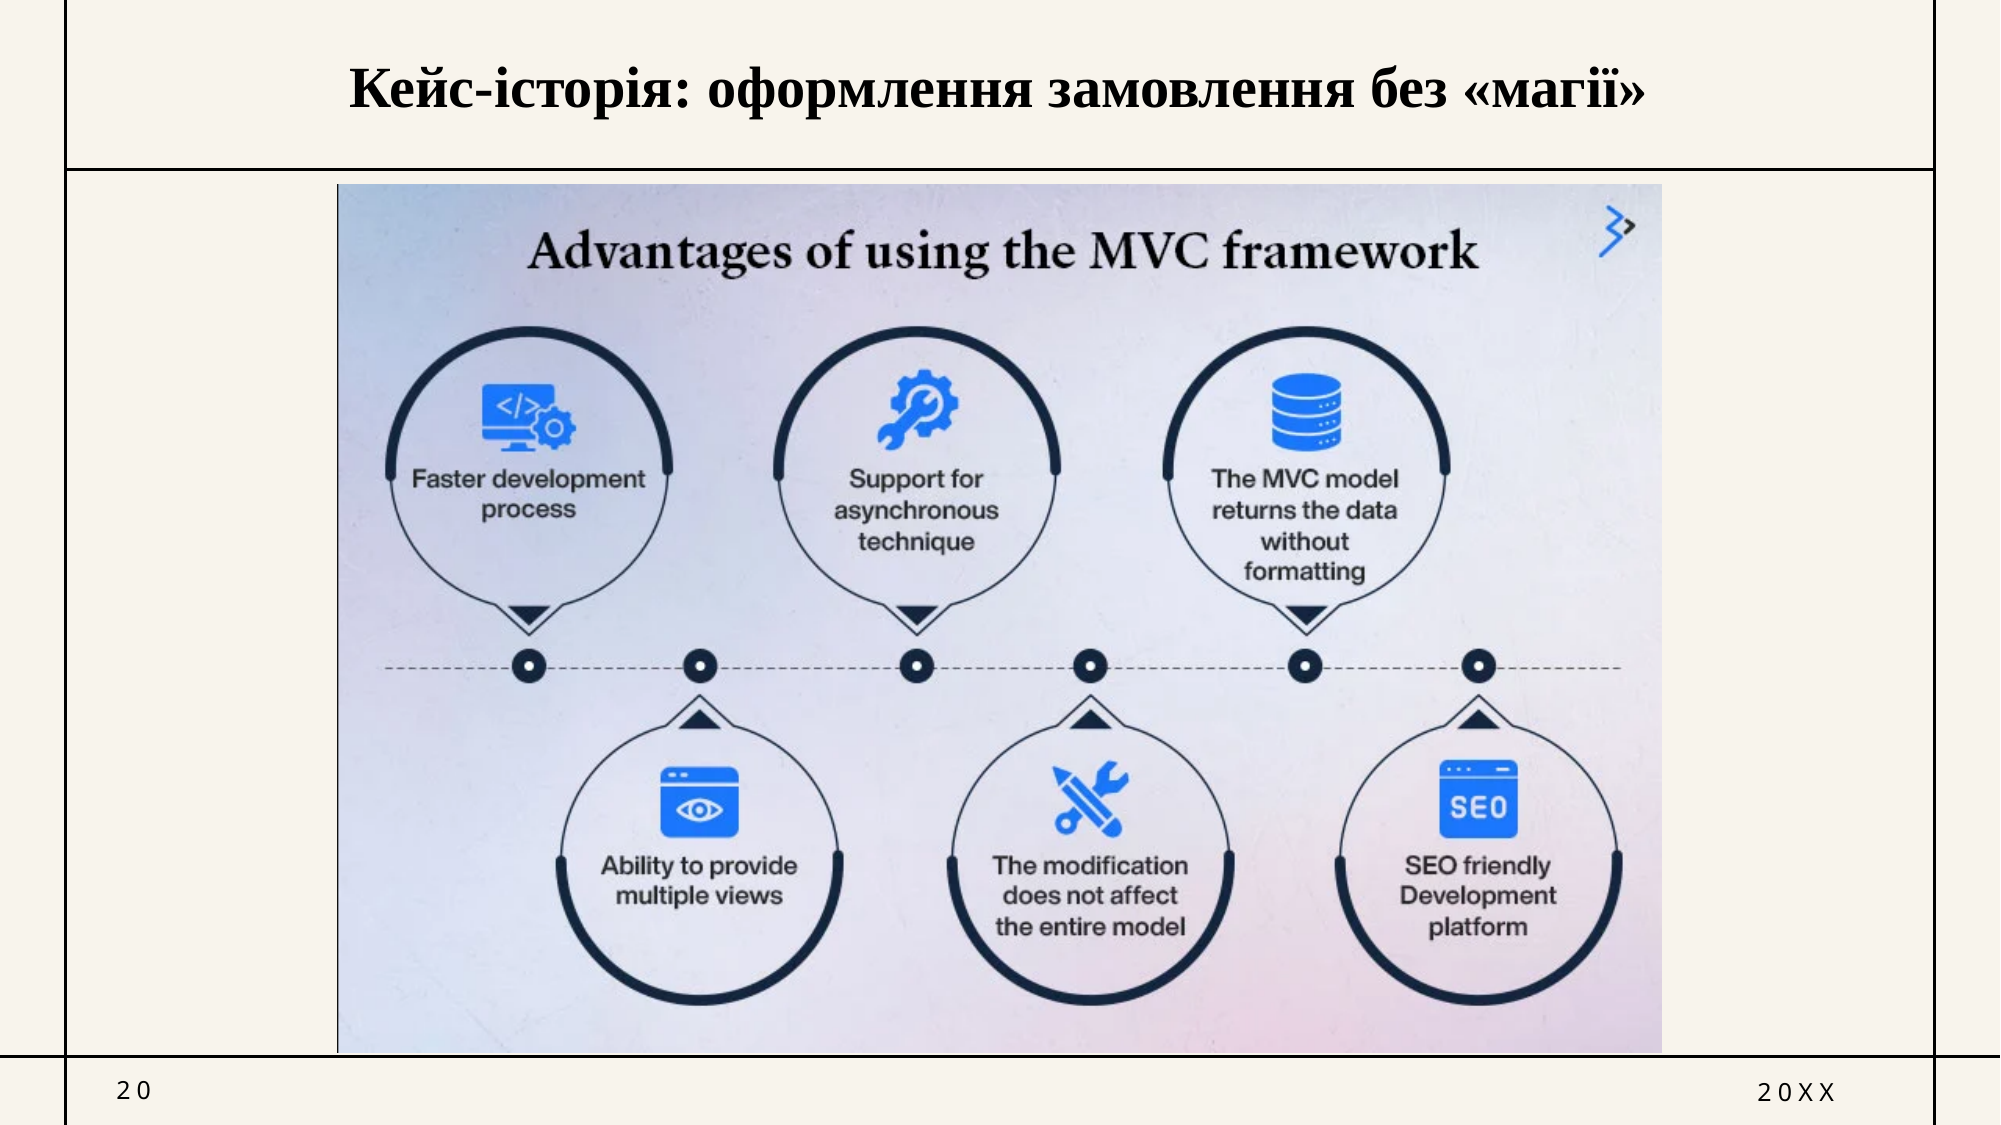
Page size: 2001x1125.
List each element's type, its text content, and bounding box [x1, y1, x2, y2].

slide_number 20XX [1742, 1069, 1899, 1115]
title Кейс‑історія: оформлення замовлення без «магії» [334, 8, 1674, 168]
slide_number 20 [101, 1069, 258, 1115]
picture [337, 184, 1662, 1053]
